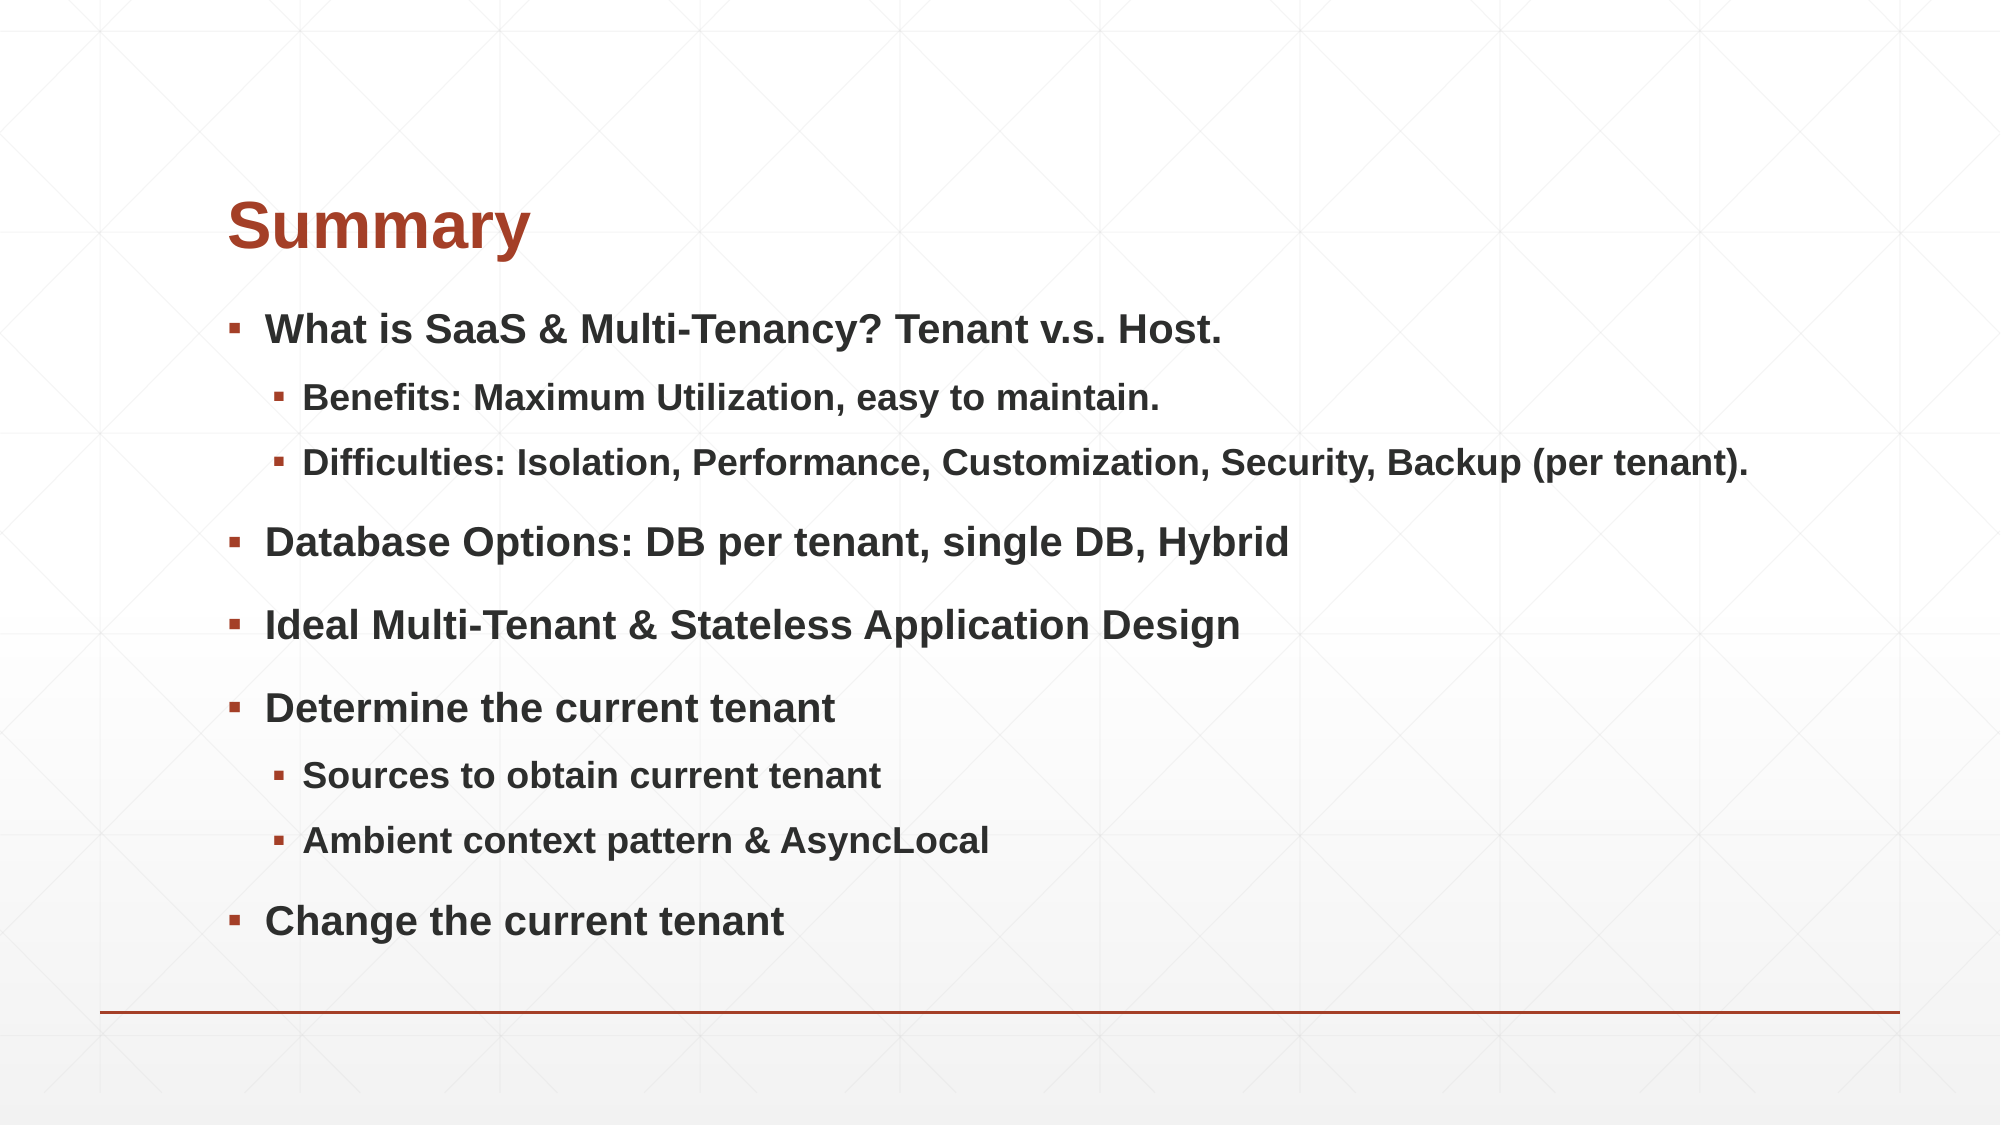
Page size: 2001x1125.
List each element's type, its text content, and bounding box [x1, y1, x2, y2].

list What is SaaS & Multi-Tenancy? Tenant v.s. Host. Benefits: Maximum Utilization, easy to maintain. Difficulties: Isolation, Performance, Customization, Security, Backup (per tenant). Database Options: DB per tenant, single DB, Hybrid Ideal Multi-Tenant & Stateless Application Design Determine the current tenant Sources to obtain current tenant Ambient context pattern & AsyncLocal Change the current tenant [212, 299, 1788, 1000]
title Summary [212, 82, 1788, 271]
